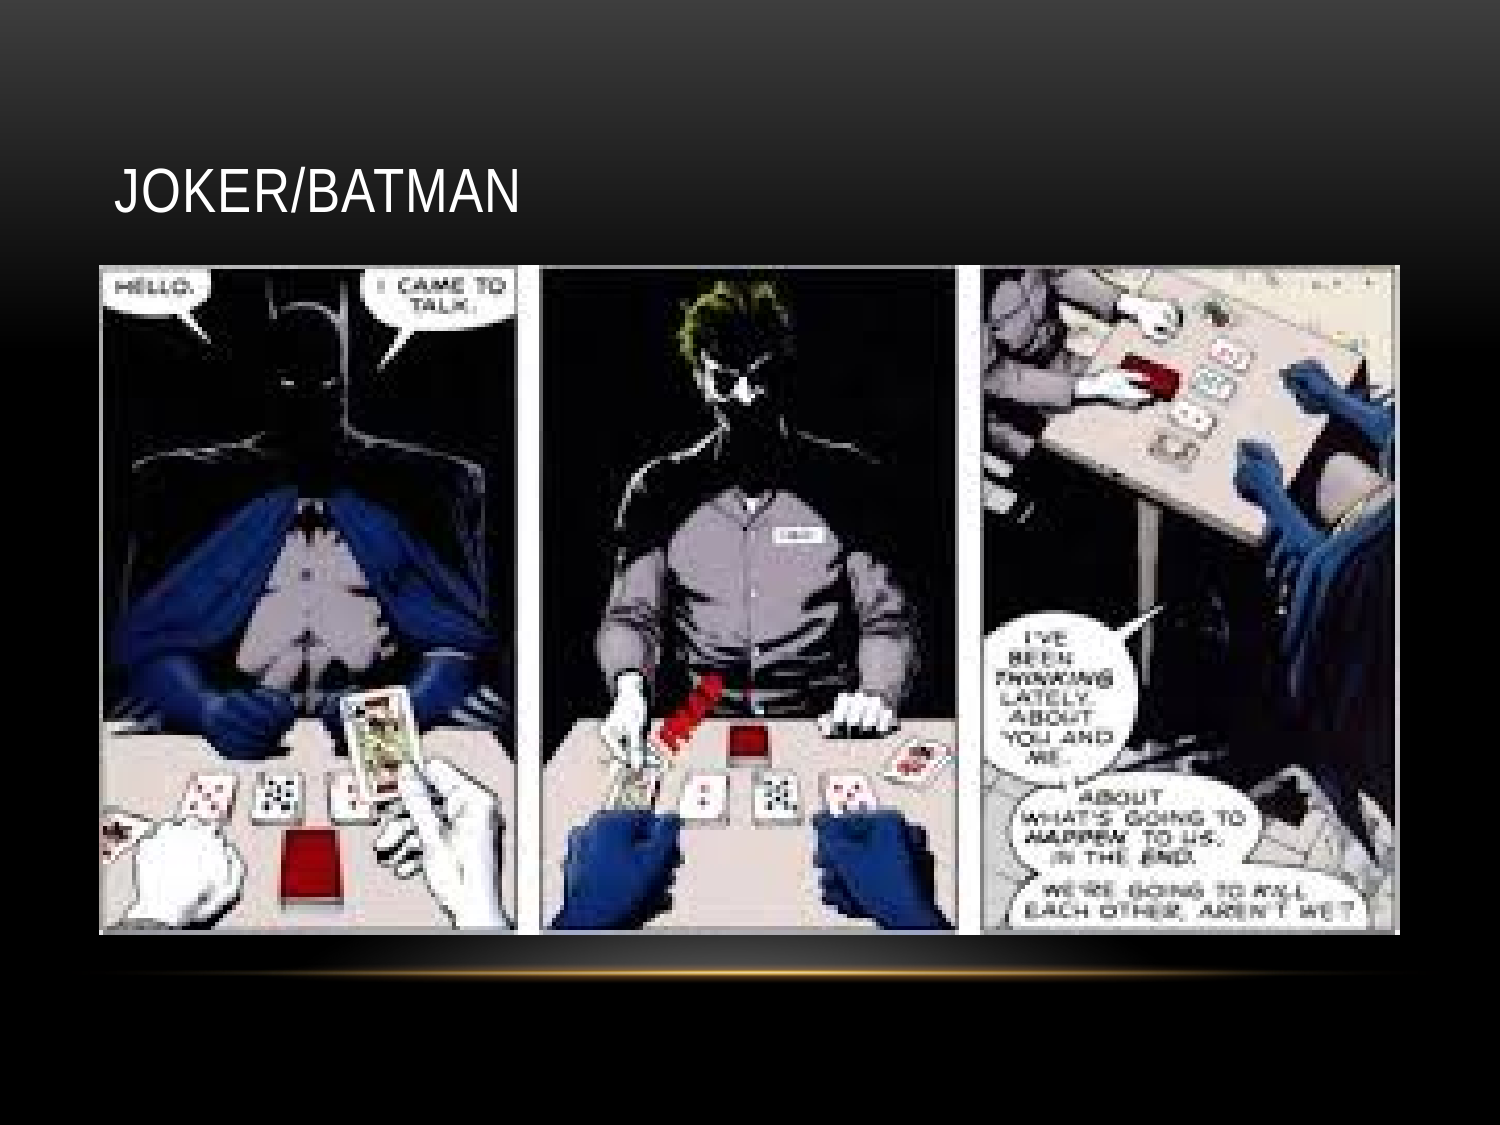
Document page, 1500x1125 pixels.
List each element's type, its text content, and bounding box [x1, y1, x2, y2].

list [99, 262, 1401, 938]
title Joker/batman [99, 45, 1400, 233]
picture [0, 0, 1500, 1125]
